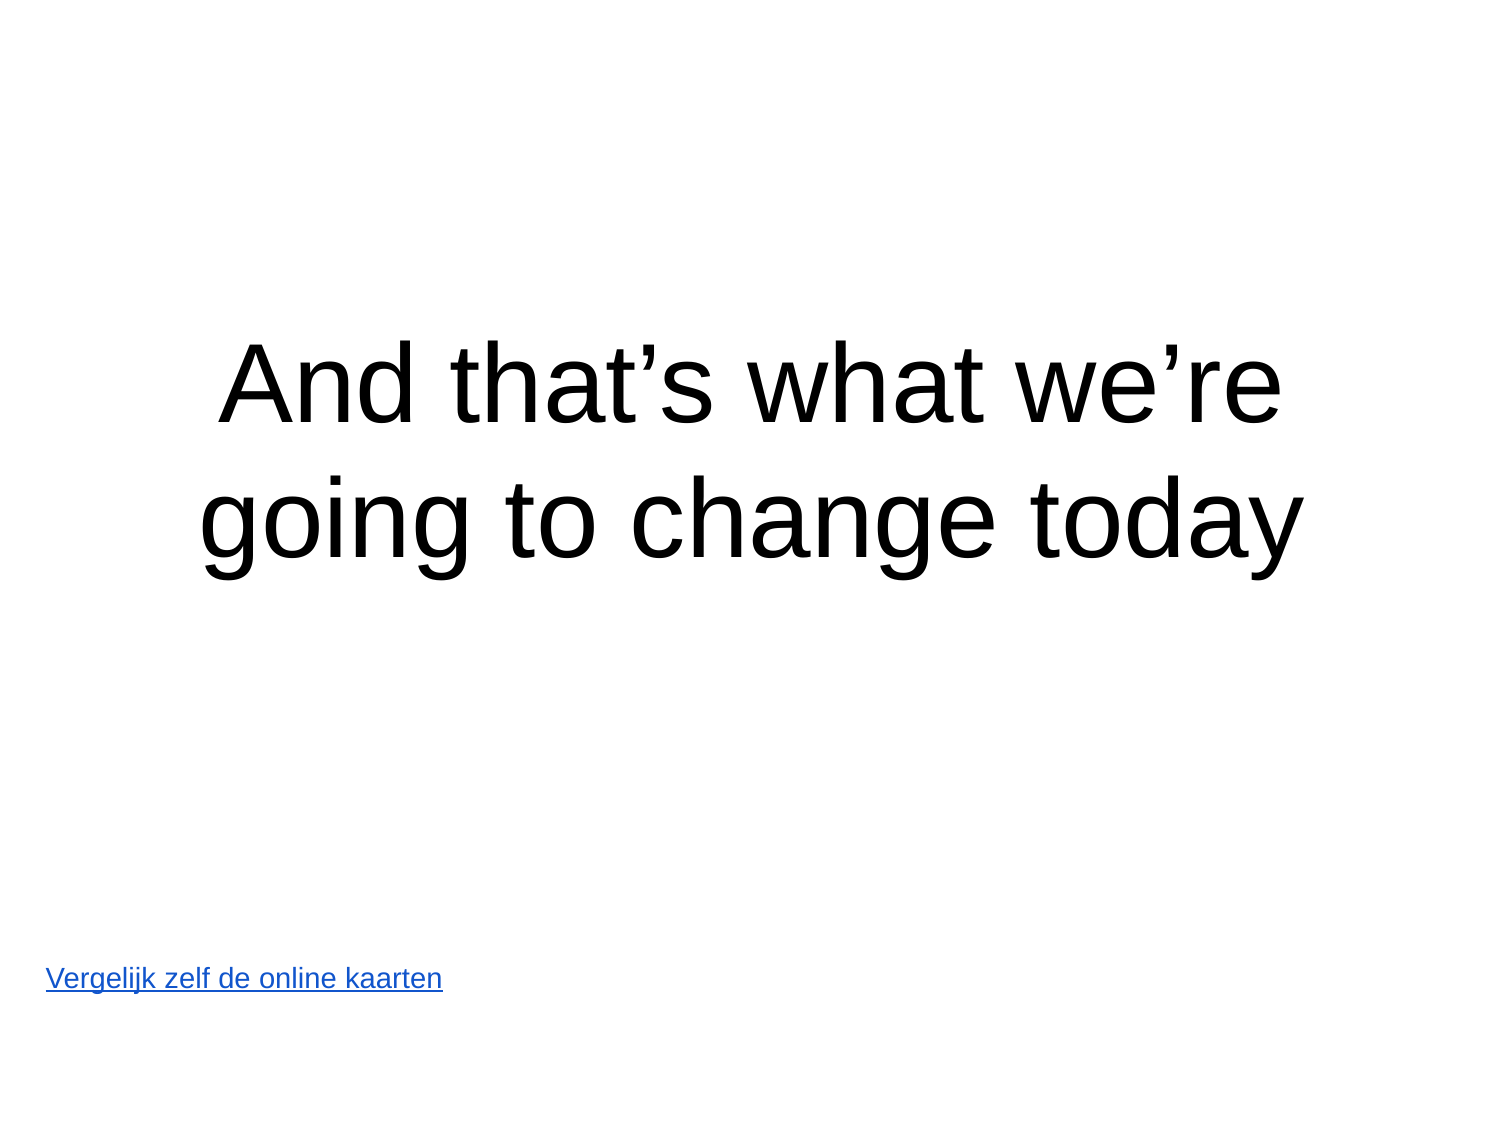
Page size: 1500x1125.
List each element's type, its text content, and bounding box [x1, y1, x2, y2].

text_box And that’s what we’re going to change today [76, 302, 1427, 686]
text_box Vergelijk zelf de online kaarten [30, 952, 459, 1002]
